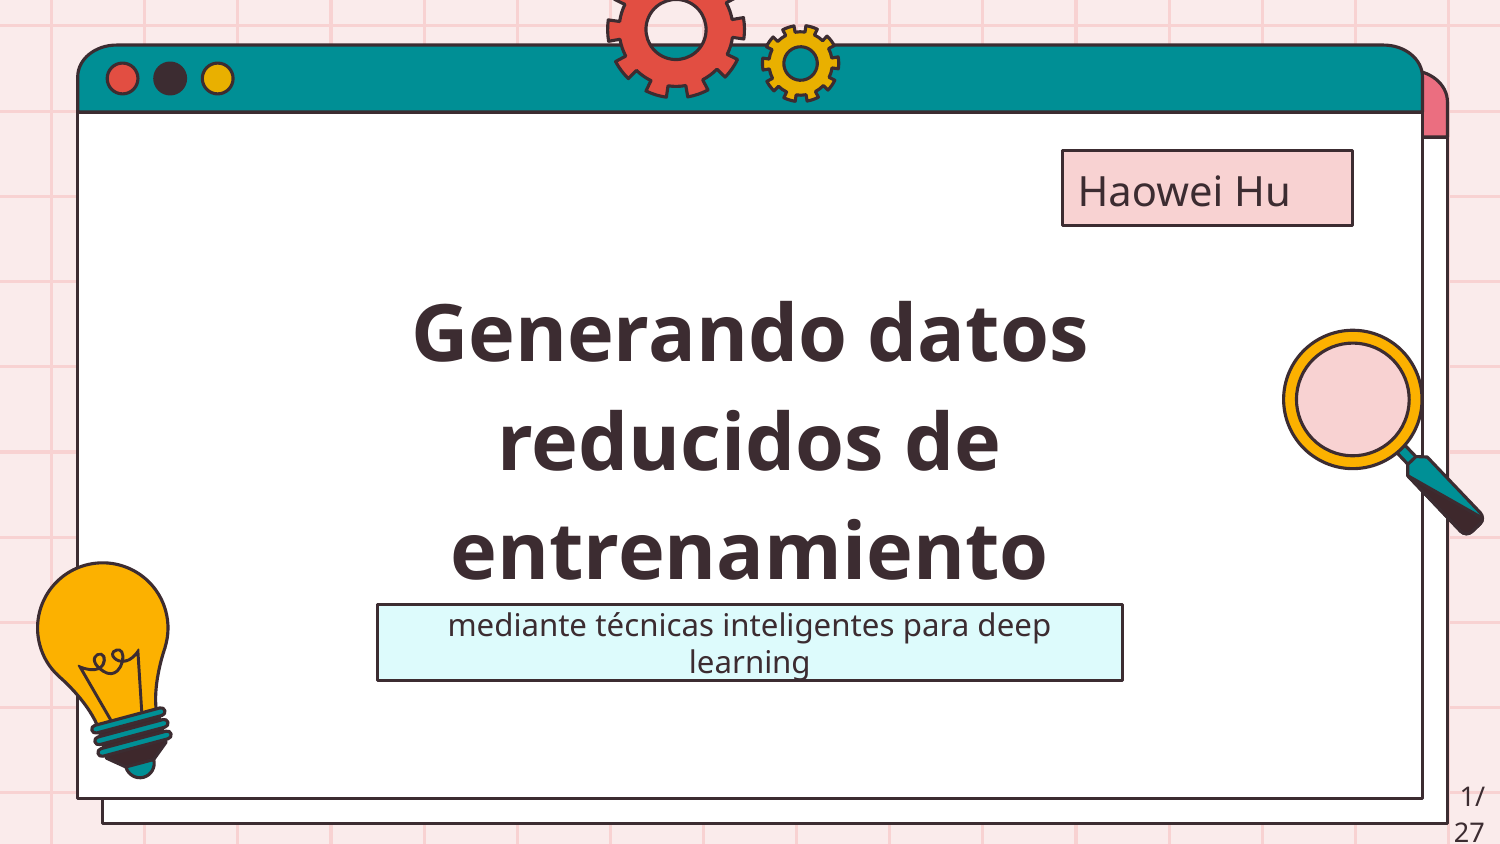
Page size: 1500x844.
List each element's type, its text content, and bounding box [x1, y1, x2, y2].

slide_number ‹#›/ 27 [1410, 763, 1500, 829]
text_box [22, 0, 1483, 795]
